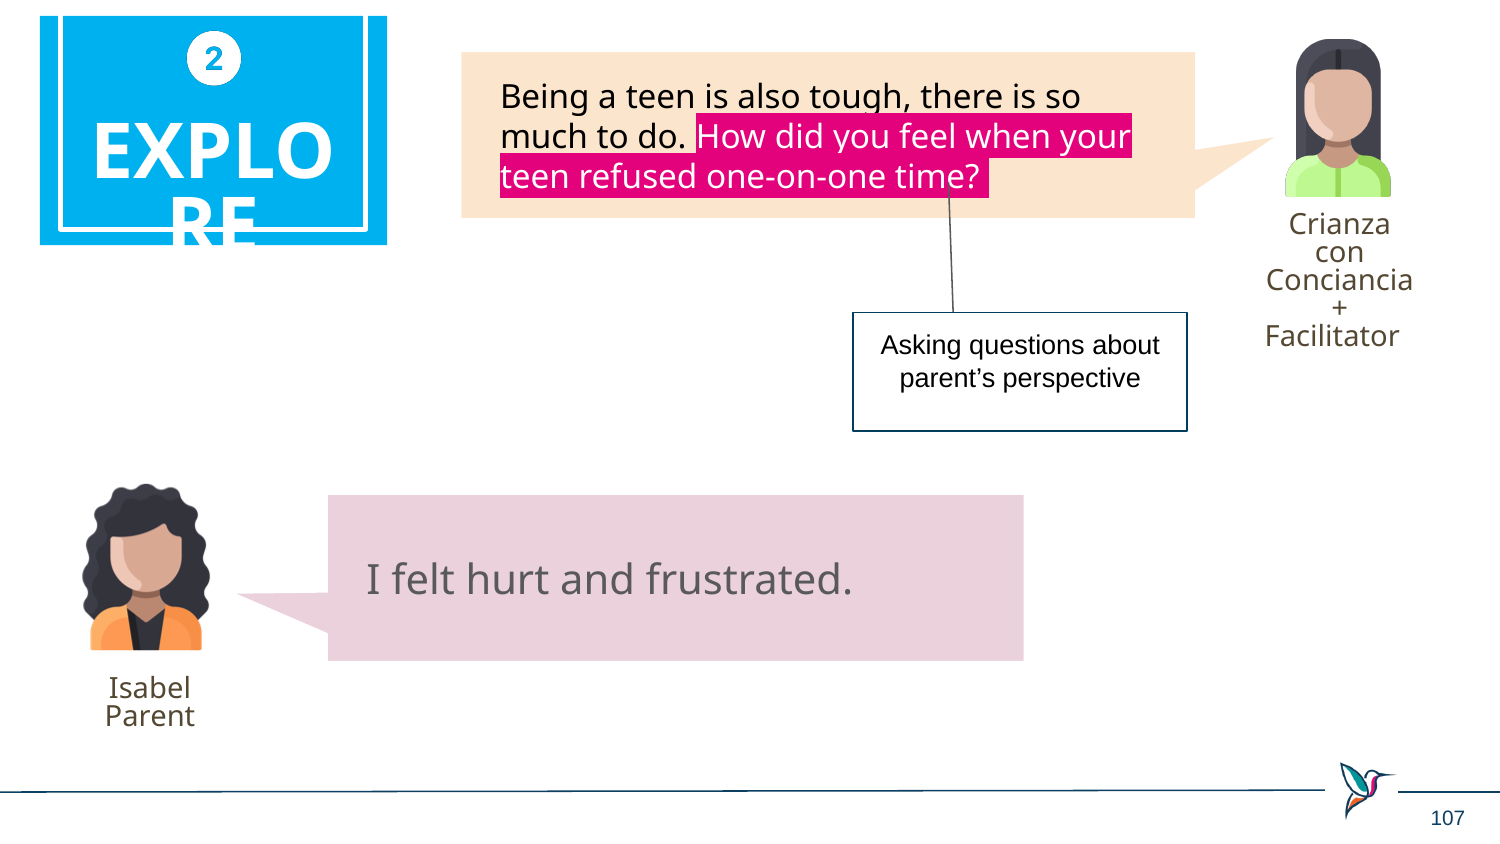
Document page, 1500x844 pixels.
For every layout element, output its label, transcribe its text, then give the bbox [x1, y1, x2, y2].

picture [61, 483, 230, 652]
picture [1338, 759, 1398, 823]
text_box [364, 15, 388, 246]
text_box Being a teen is also tough, there is so much to do. How did you feel when your teen refused one-on-one time? [460, 51, 1243, 219]
text_box I felt hurt and frustrated. [235, 494, 1025, 662]
text_box EXPLORE [62, 104, 364, 283]
text_box [39, 15, 62, 246]
text_box Asking questions about parent’s perspective [852, 312, 1188, 432]
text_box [948, 182, 954, 313]
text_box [1248, 39, 1432, 313]
text_box Isabel Parent [62, 661, 246, 748]
text_box [60, 0, 366, 230]
picture [188, 32, 240, 85]
